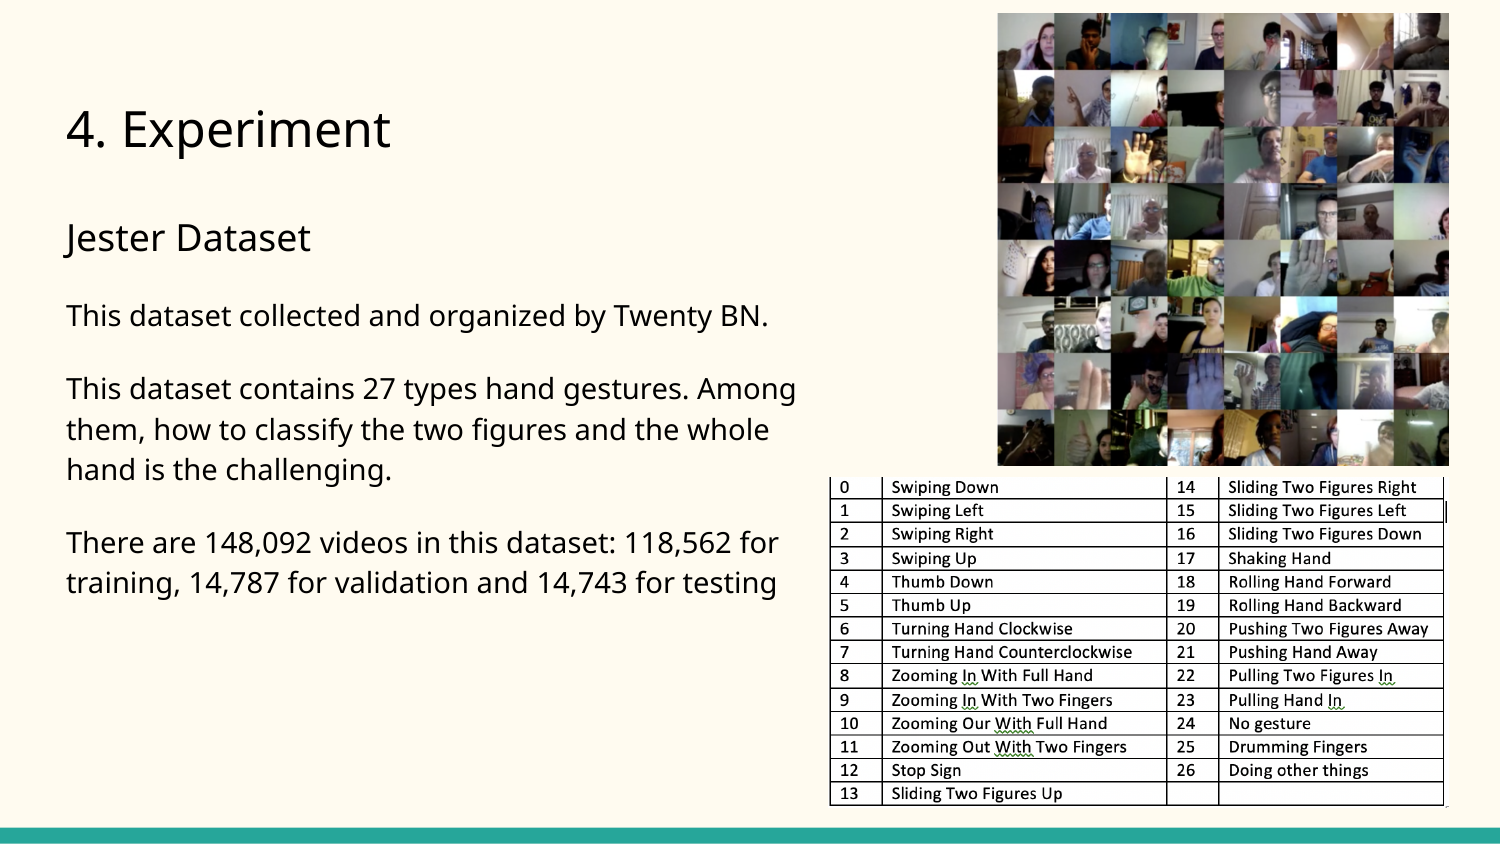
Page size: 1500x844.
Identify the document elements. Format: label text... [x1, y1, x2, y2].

picture [828, 476, 1450, 809]
picture [997, 13, 1450, 467]
title 4. Experiment [51, 72, 992, 174]
list Jester Dataset This dataset collected and organized by Twenty BN. This dataset contains 27 types hand gestures. Among them, how to classify the two figures and the whole hand is the challenging. There are 148,092 videos in this dataset: 118,562 for training, 14,787 for validation and 14,743 for testing [51, 192, 817, 750]
